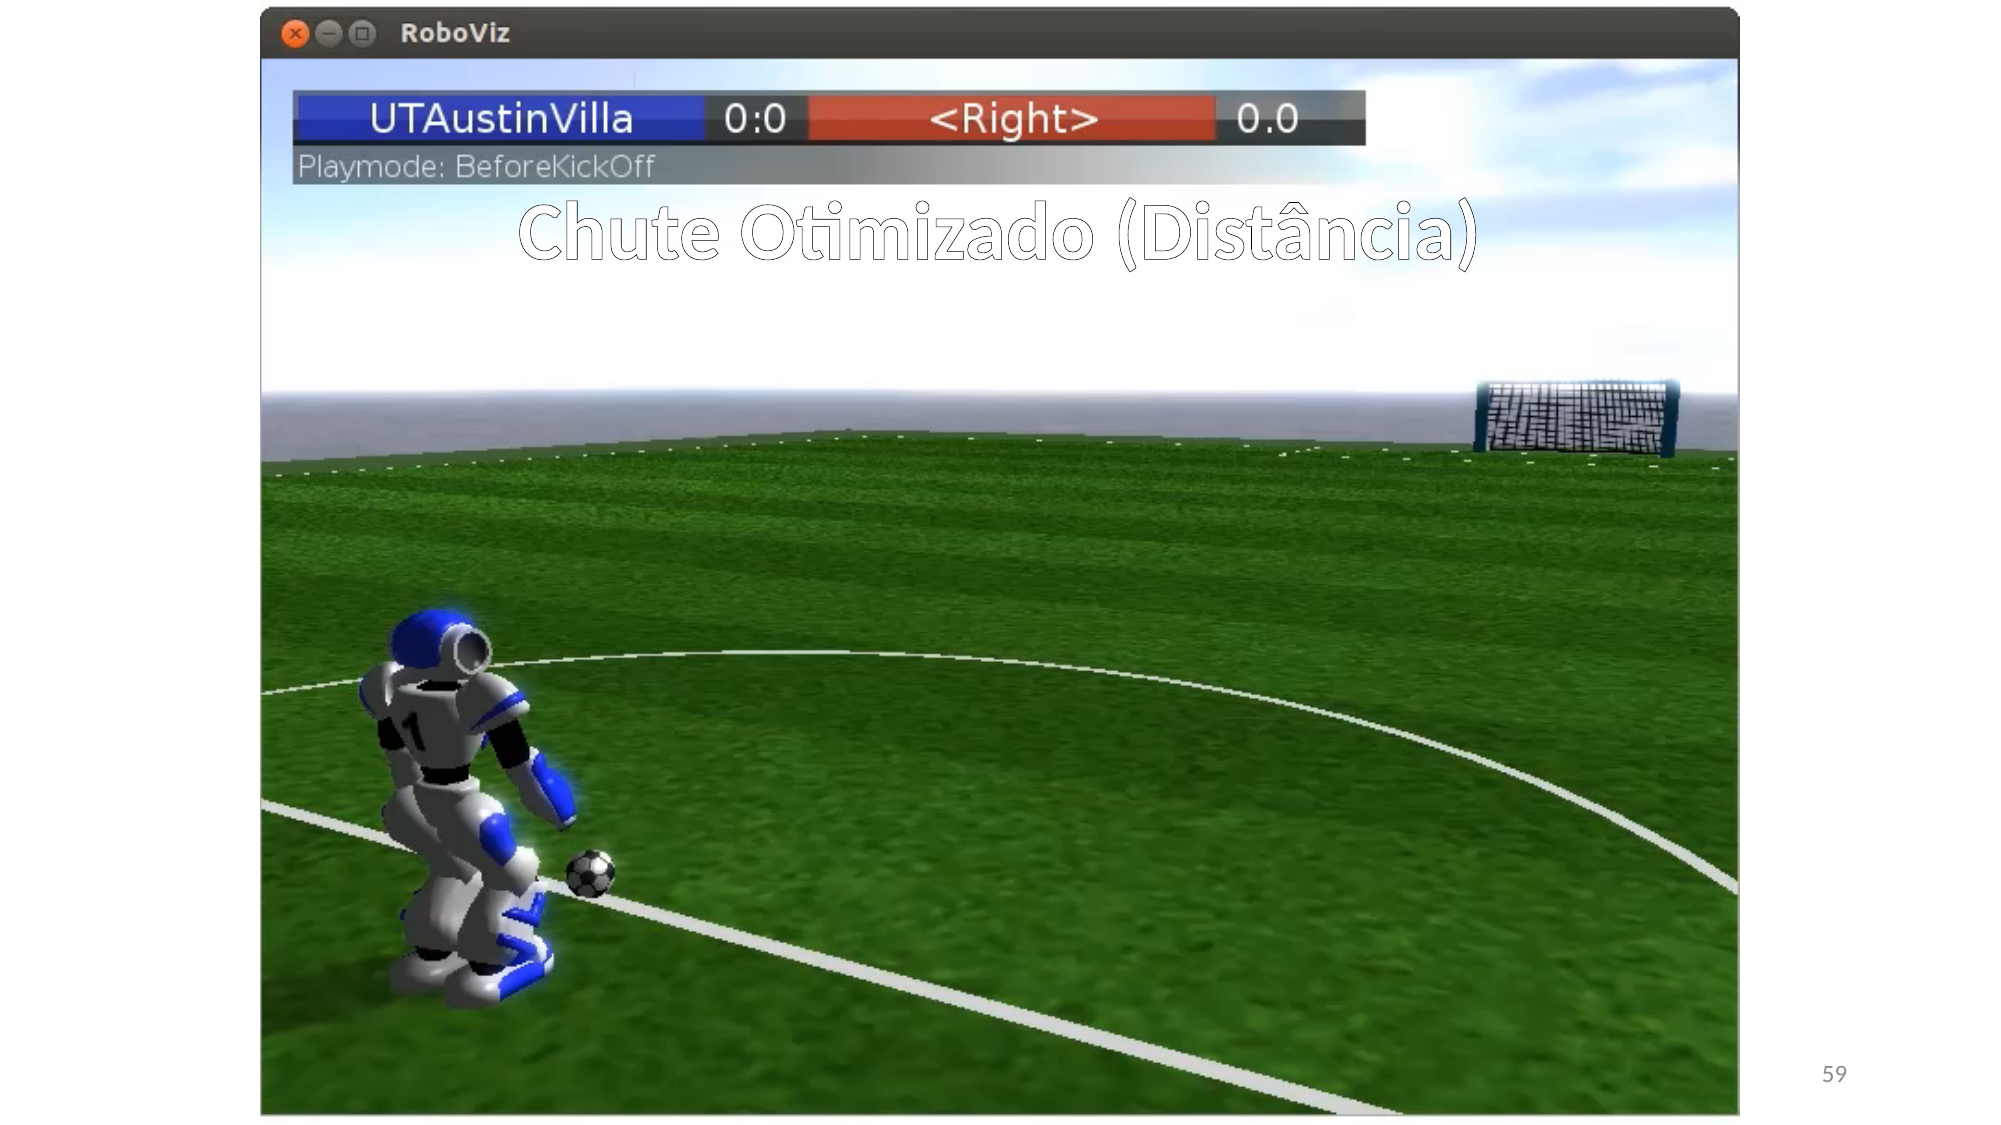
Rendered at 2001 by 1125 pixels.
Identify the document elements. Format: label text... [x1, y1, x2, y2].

slide_number 59 [1741, 1042, 1863, 1103]
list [259, 0, 1741, 1125]
